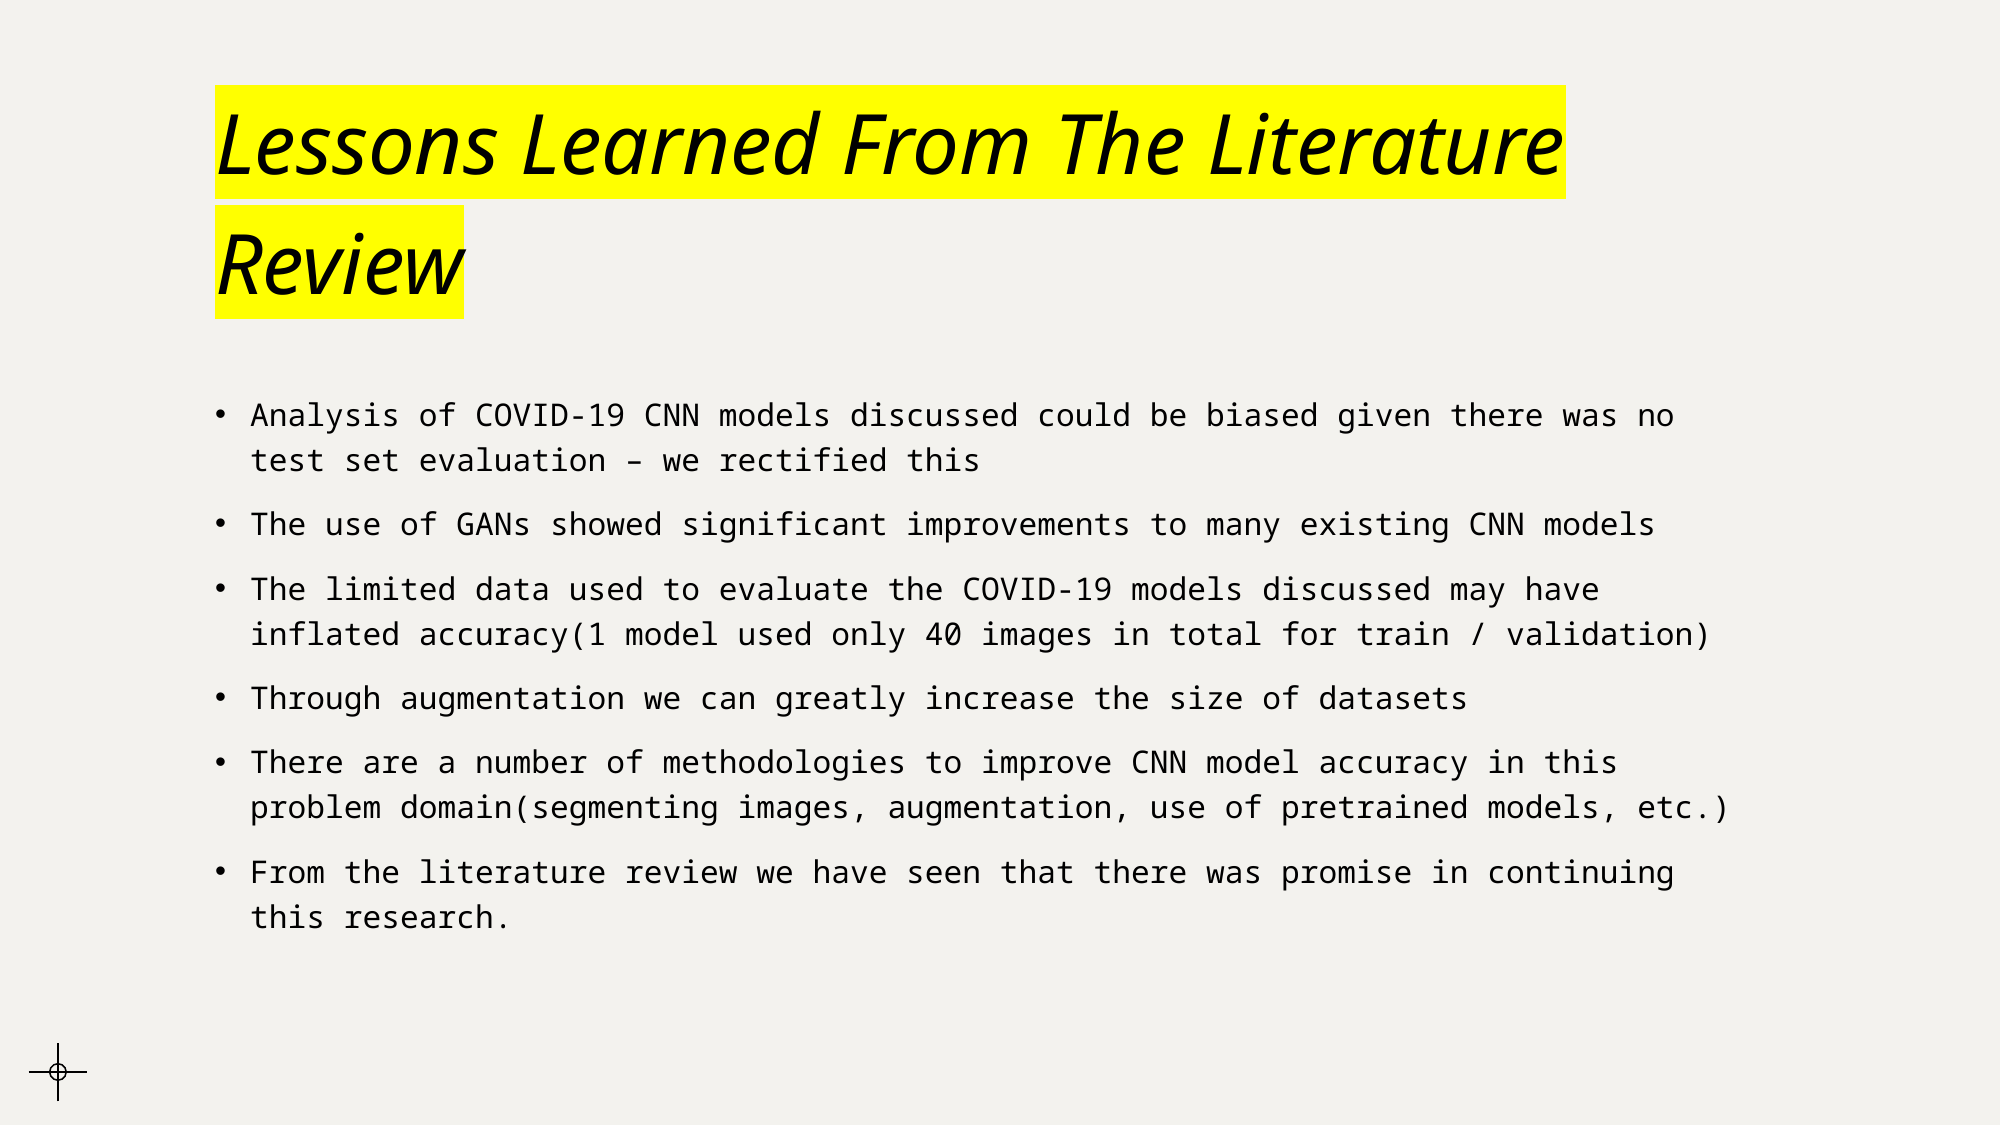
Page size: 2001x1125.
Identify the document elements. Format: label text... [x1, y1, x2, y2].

list Analysis of COVID-19 CNN models discussed could be biased given there was no test set evaluation – we rectified this The use of GANs showed significant improvements to many existing CNN models The limited data used to evaluate the COVID-19 models discussed may have inflated accuracy(1 model used only 40 images in total for train / validation) Through augmentation we can greatly increase the size of datasets There are a number of methodologies to improve CNN model accuracy in this problem domain(segmenting images, augmentation, use of pretrained models, etc.) From the literature review we have seen that there was promise in continuing this research. [200, 380, 1758, 1013]
title Lessons Learned From The Literature Review [200, 59, 1758, 319]
